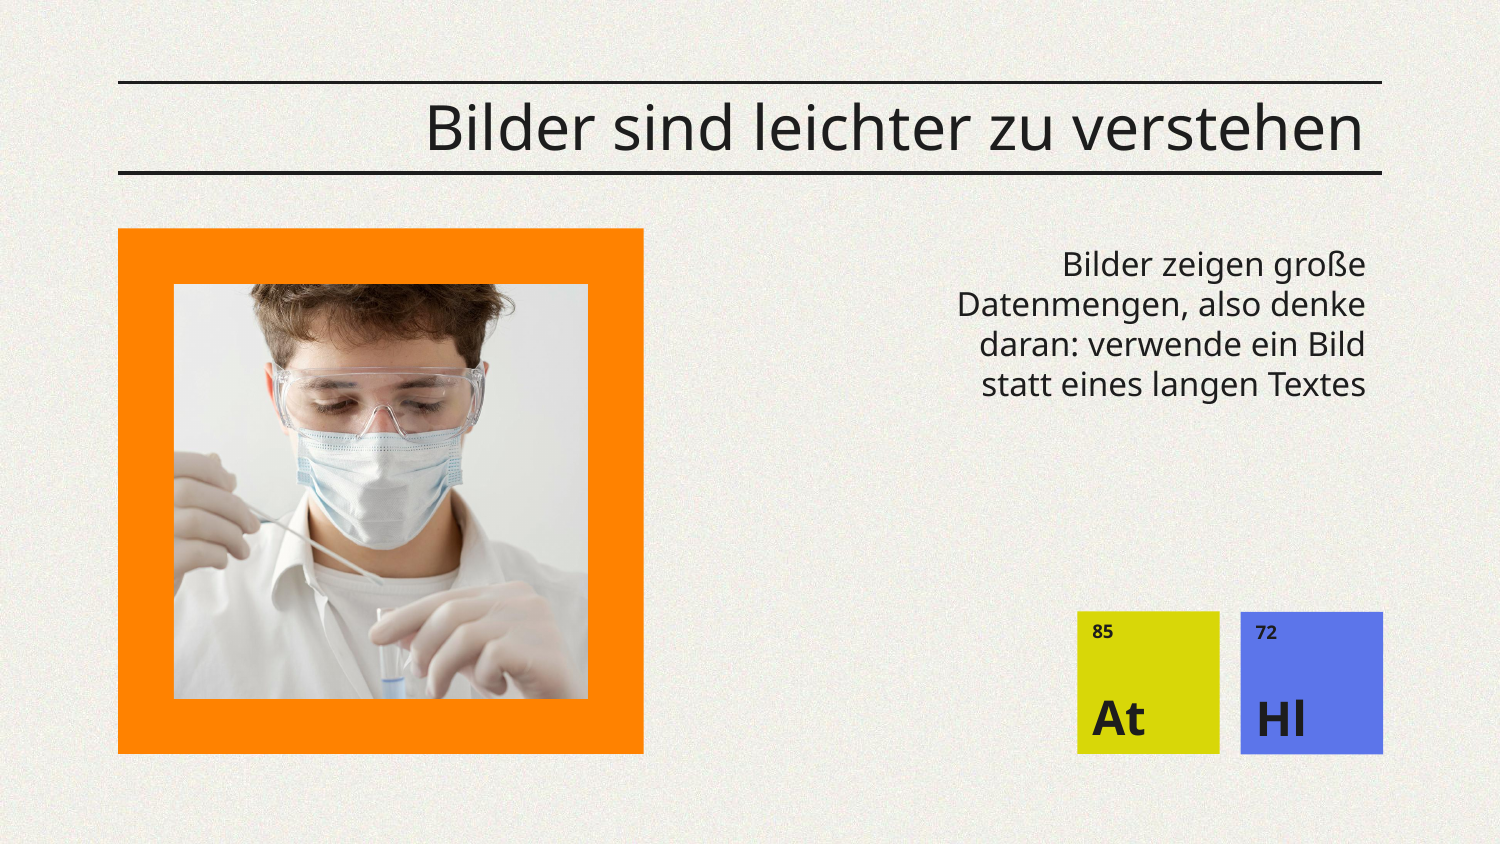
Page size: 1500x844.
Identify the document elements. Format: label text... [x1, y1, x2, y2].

picture [0, 0, 1500, 844]
title Bilder sind leichter zu verstehen [118, 72, 1382, 167]
text_box [118, 228, 644, 754]
text_box 72 Hl [1240, 611, 1384, 755]
subtitle Bilder zeigen große Datenmengen, also denke daran: verwende ein Bild statt eines langen Textes [904, 228, 1382, 537]
text_box 85 At [1077, 611, 1220, 754]
